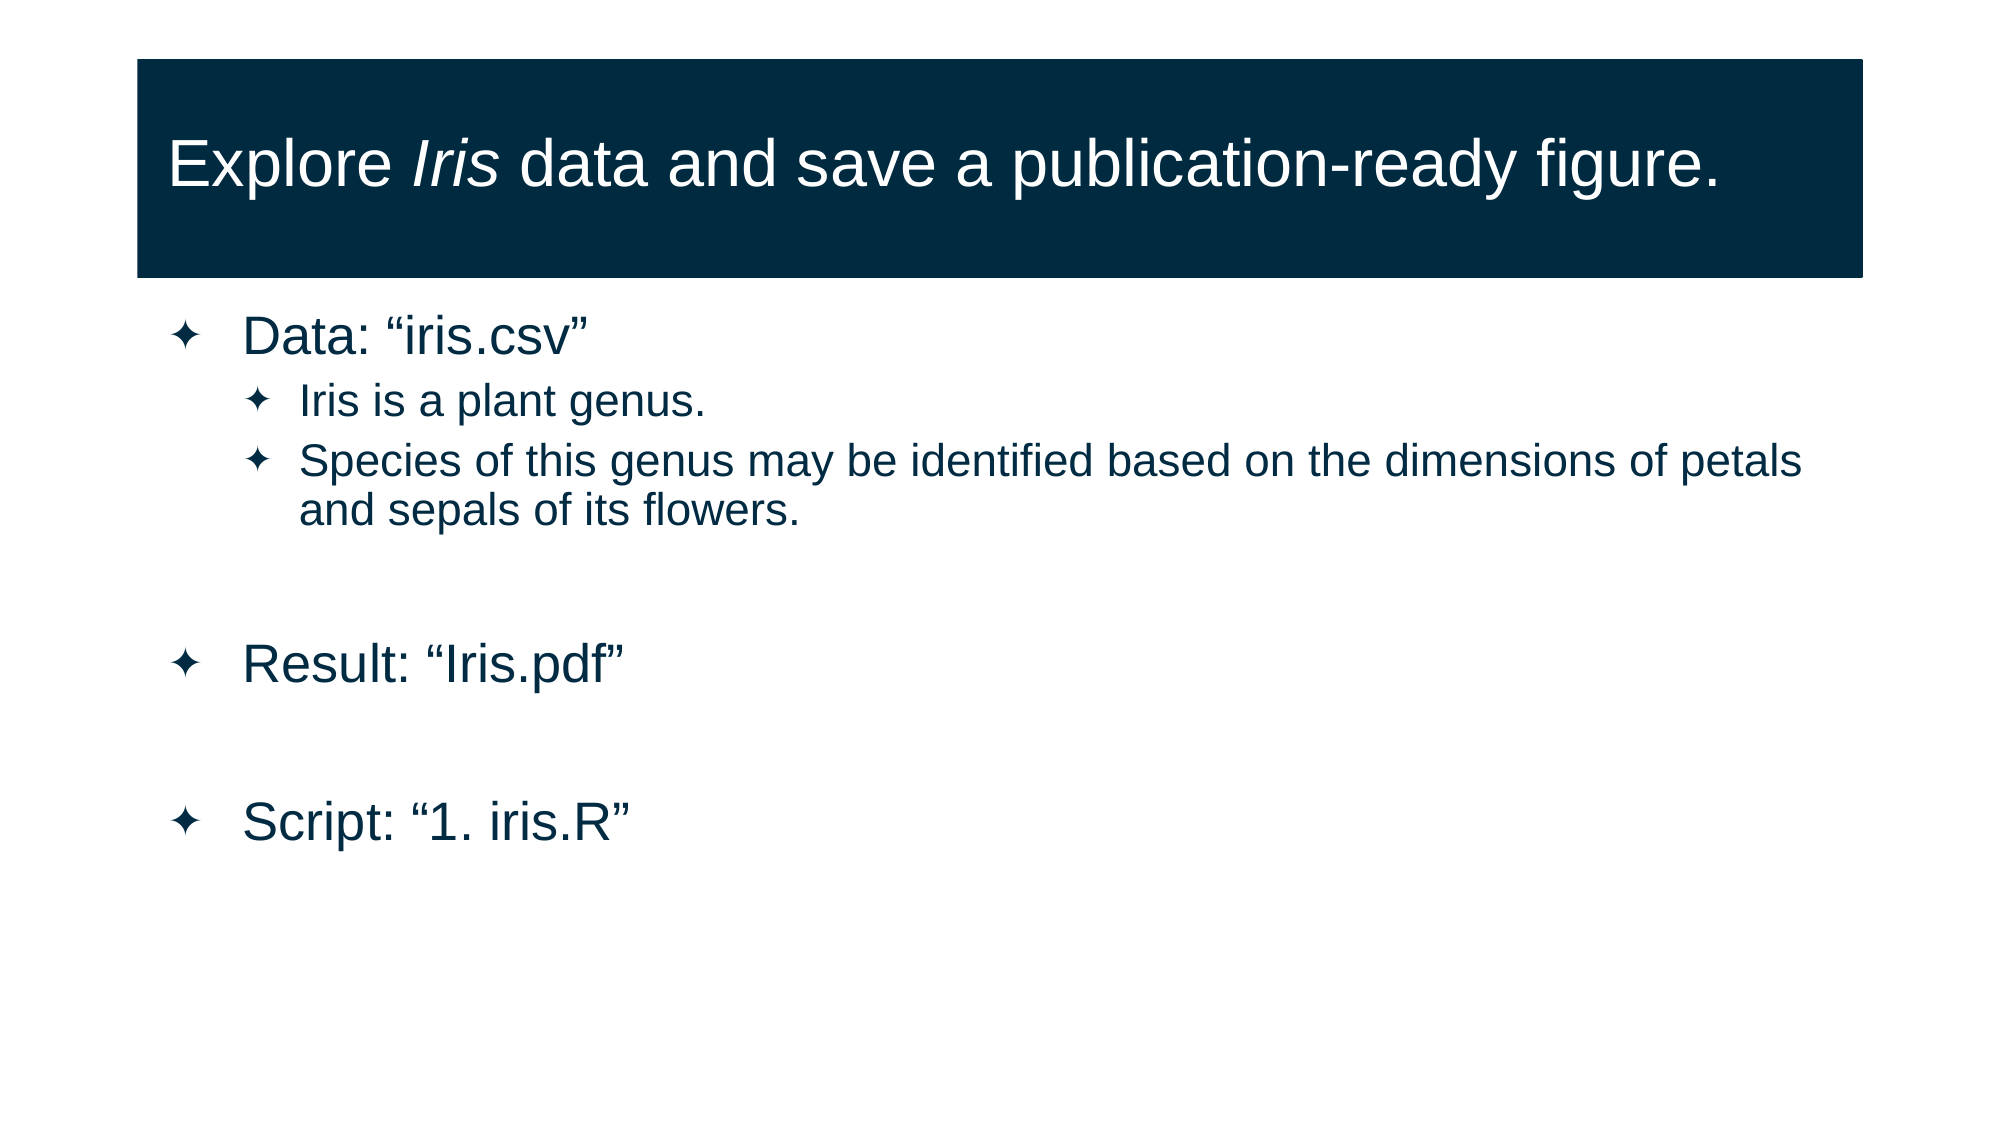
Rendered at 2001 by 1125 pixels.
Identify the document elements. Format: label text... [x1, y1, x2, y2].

title Explore Iris data and save a publication-ready figure. [137, 59, 1863, 278]
list Data: “iris.csv” Iris is a plant genus. Species of this genus may be identified based on the dimensions of petals and sepals of its flowers. Result: “Iris.pdf” Script: “1. iris.R” [137, 307, 1863, 943]
